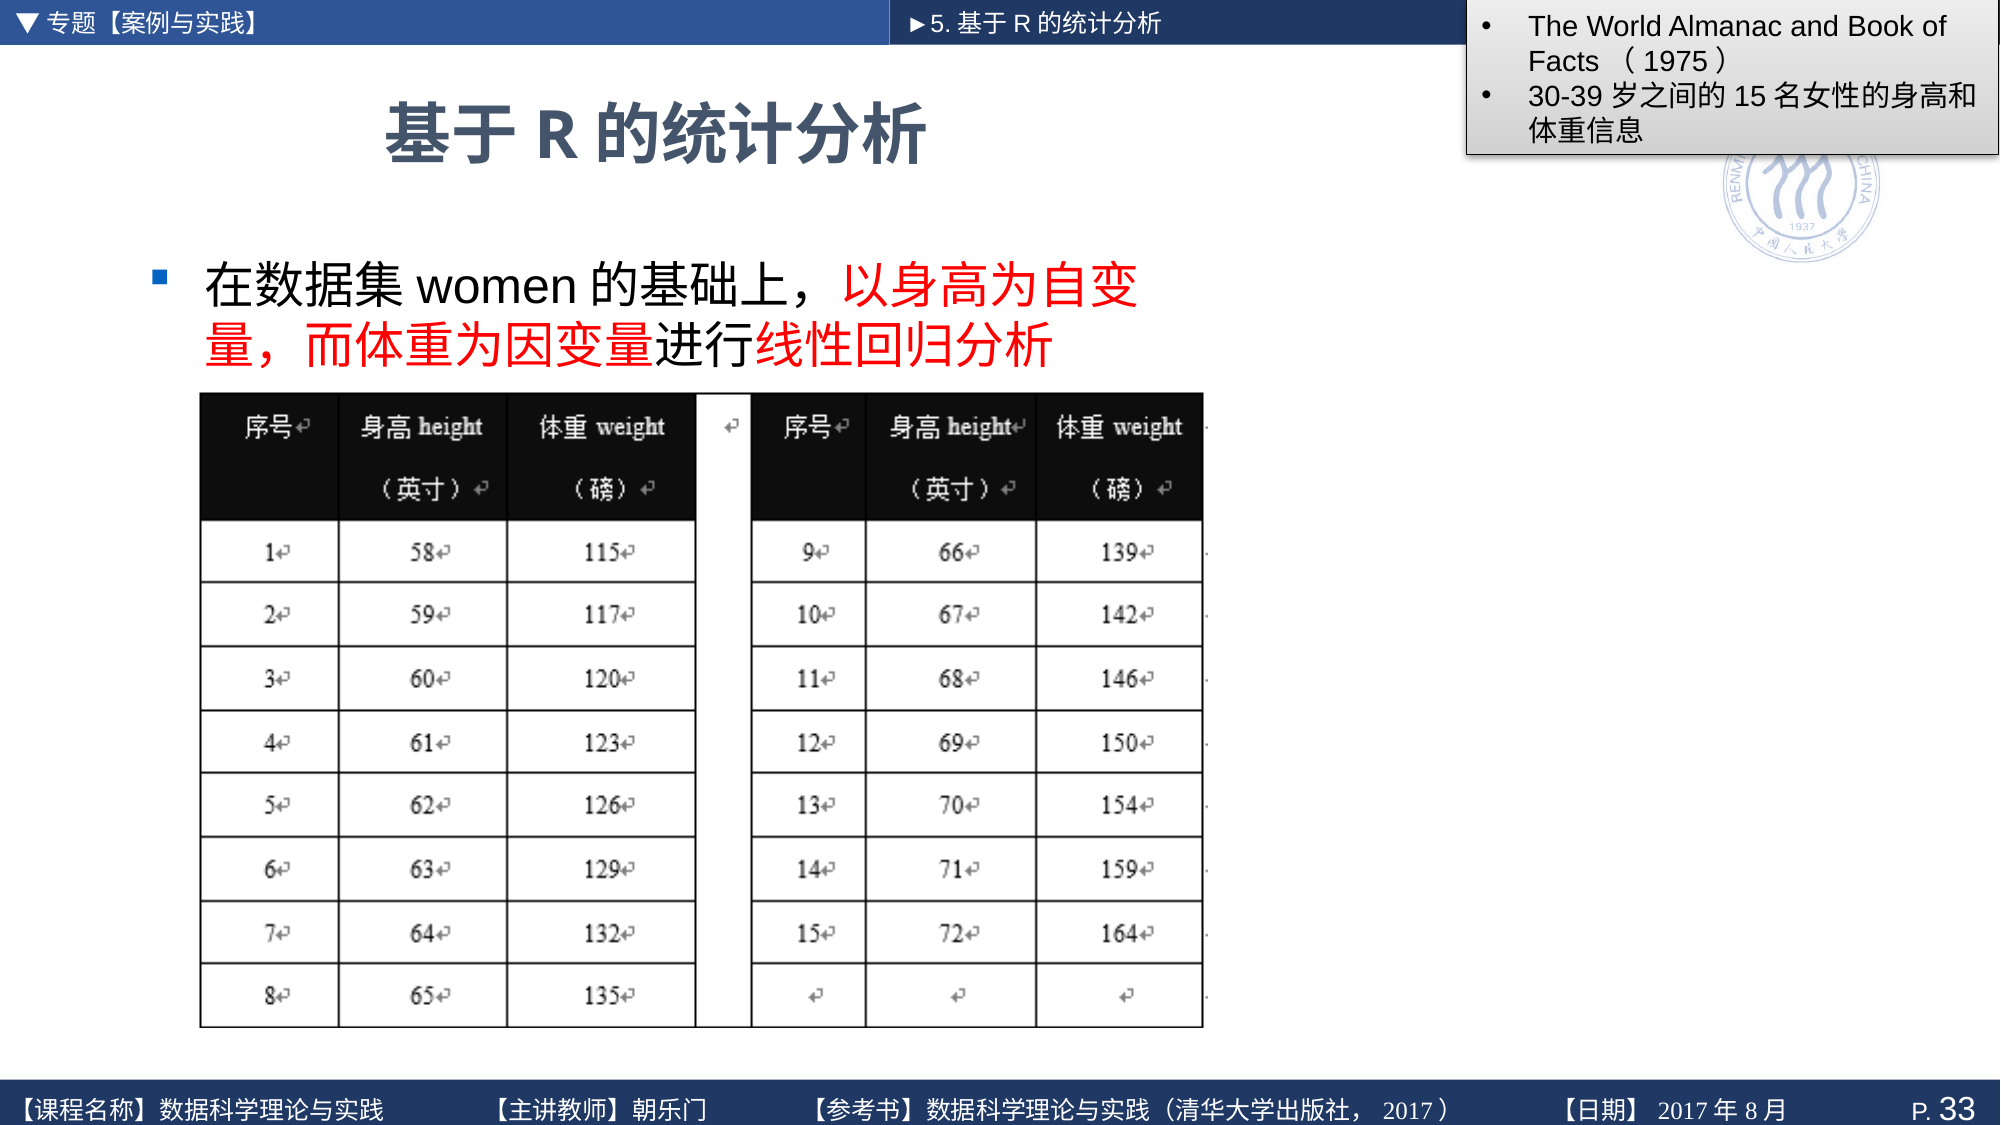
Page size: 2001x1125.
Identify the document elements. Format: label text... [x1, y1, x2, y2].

list 在数据集women的基础上，以身高为自变量，而体重为因变量进行线性回归分析 [133, 245, 1249, 1028]
list ►5.基于R的统计分析 [890, 0, 1367, 43]
title 基于R的统计分析 [64, 64, 1249, 200]
text_box The World Almanac and Book of Facts（1975） 30-39岁之间的15名女性的身高和体重信息 [1466, 0, 1999, 155]
list ▼专题【案例与实践】 [0, 0, 725, 43]
picture [196, 389, 1208, 1028]
